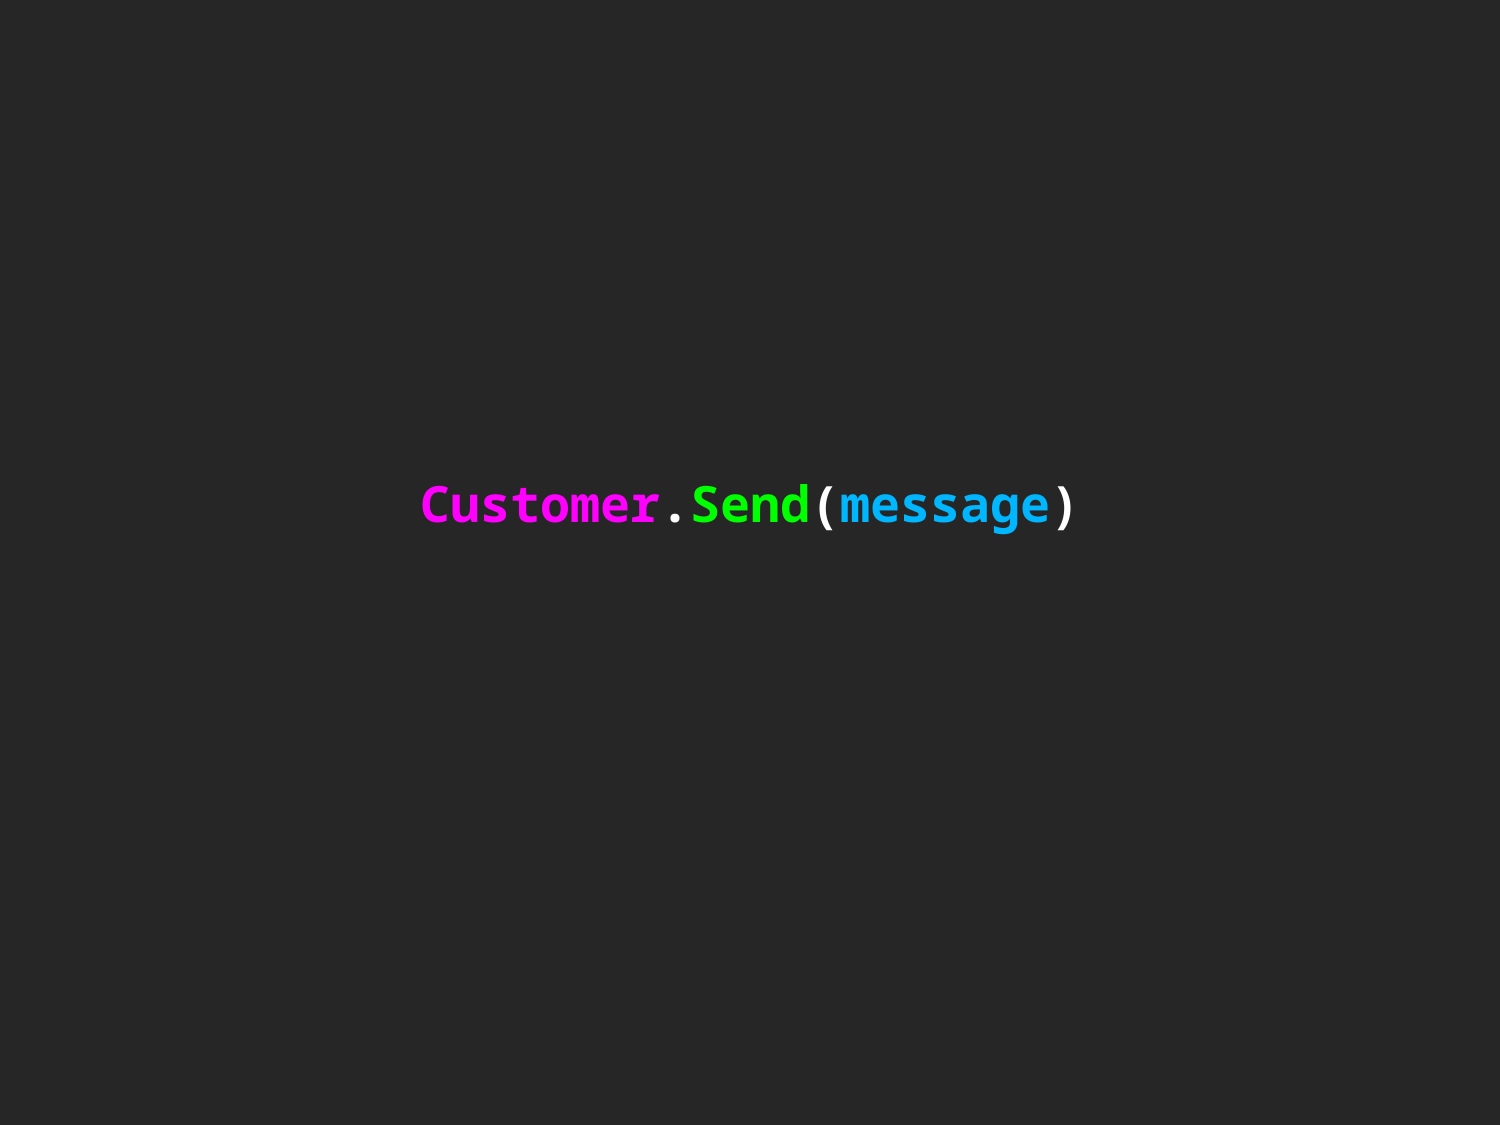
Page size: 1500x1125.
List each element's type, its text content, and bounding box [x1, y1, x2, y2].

title Customer.Send(message) [0, 0, 1500, 1125]
